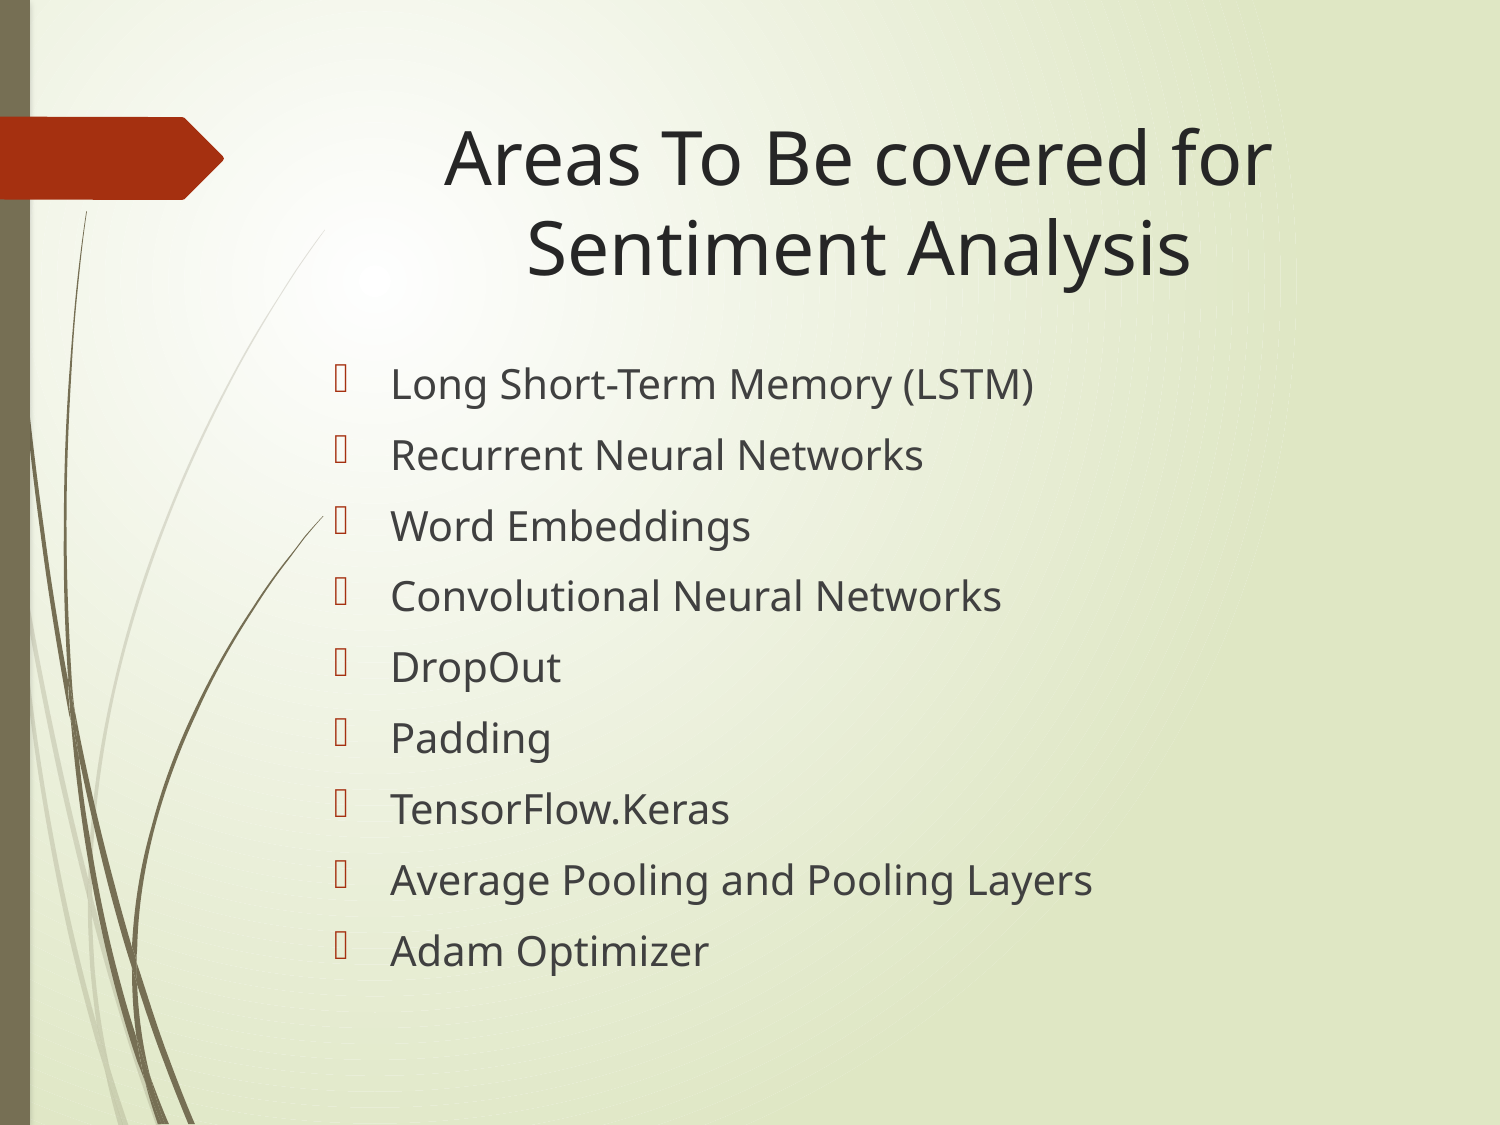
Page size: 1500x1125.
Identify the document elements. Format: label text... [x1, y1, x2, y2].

title Areas To Be covered for Sentiment Analysis [319, 102, 1400, 313]
list Long Short-Term Memory (LSTM) Recurrent Neural Networks Word Embeddings Convolutional Neural Networks DropOut Padding TensorFlow.Keras Average Pooling and Pooling Layers Adam Optimizer [318, 350, 1400, 970]
